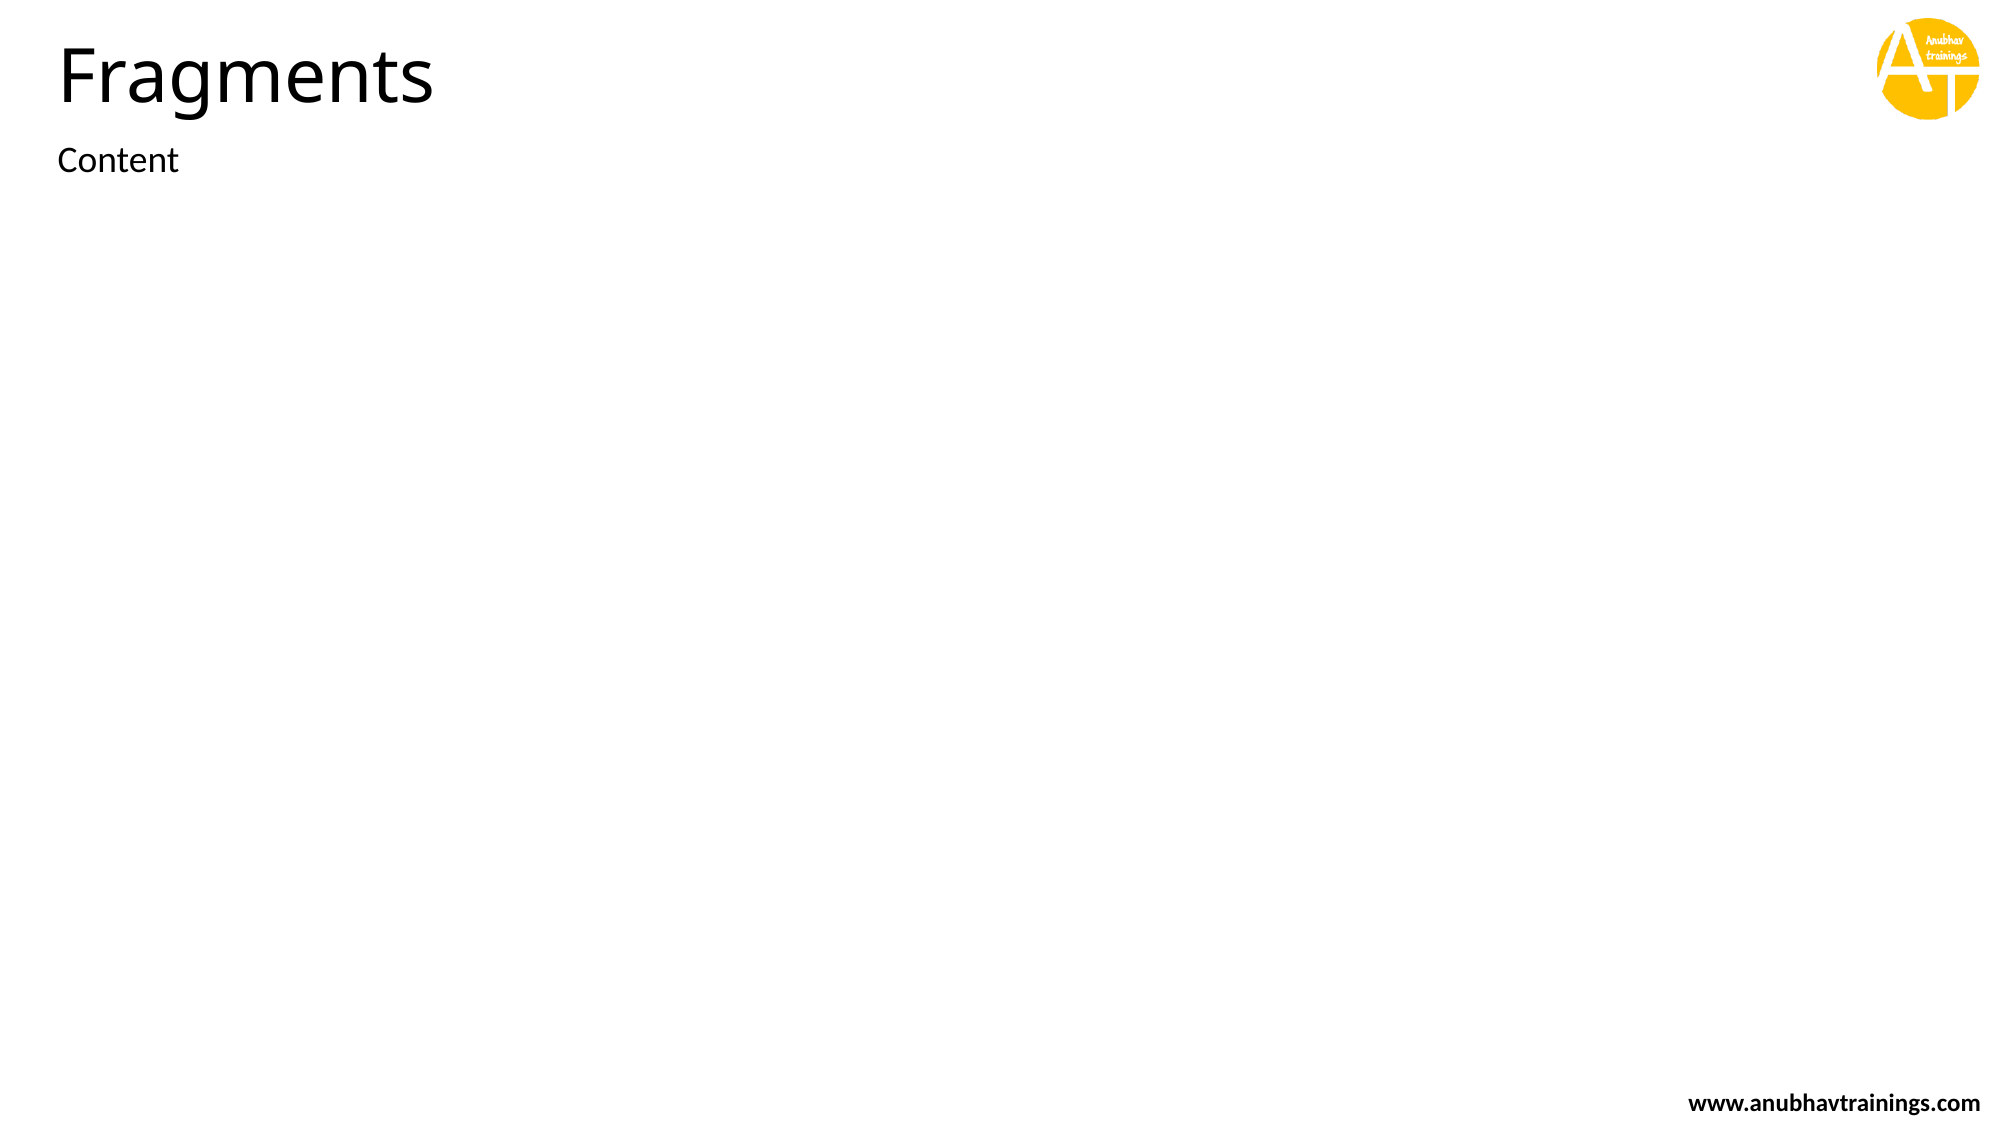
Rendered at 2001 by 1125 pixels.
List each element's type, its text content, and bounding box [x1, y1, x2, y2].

text_box Content [42, 127, 1874, 188]
picture [1866, 11, 1985, 128]
text_box Fragments [42, 30, 1319, 127]
footer www.anubhavtrainings.com [1669, 1089, 2000, 1114]
